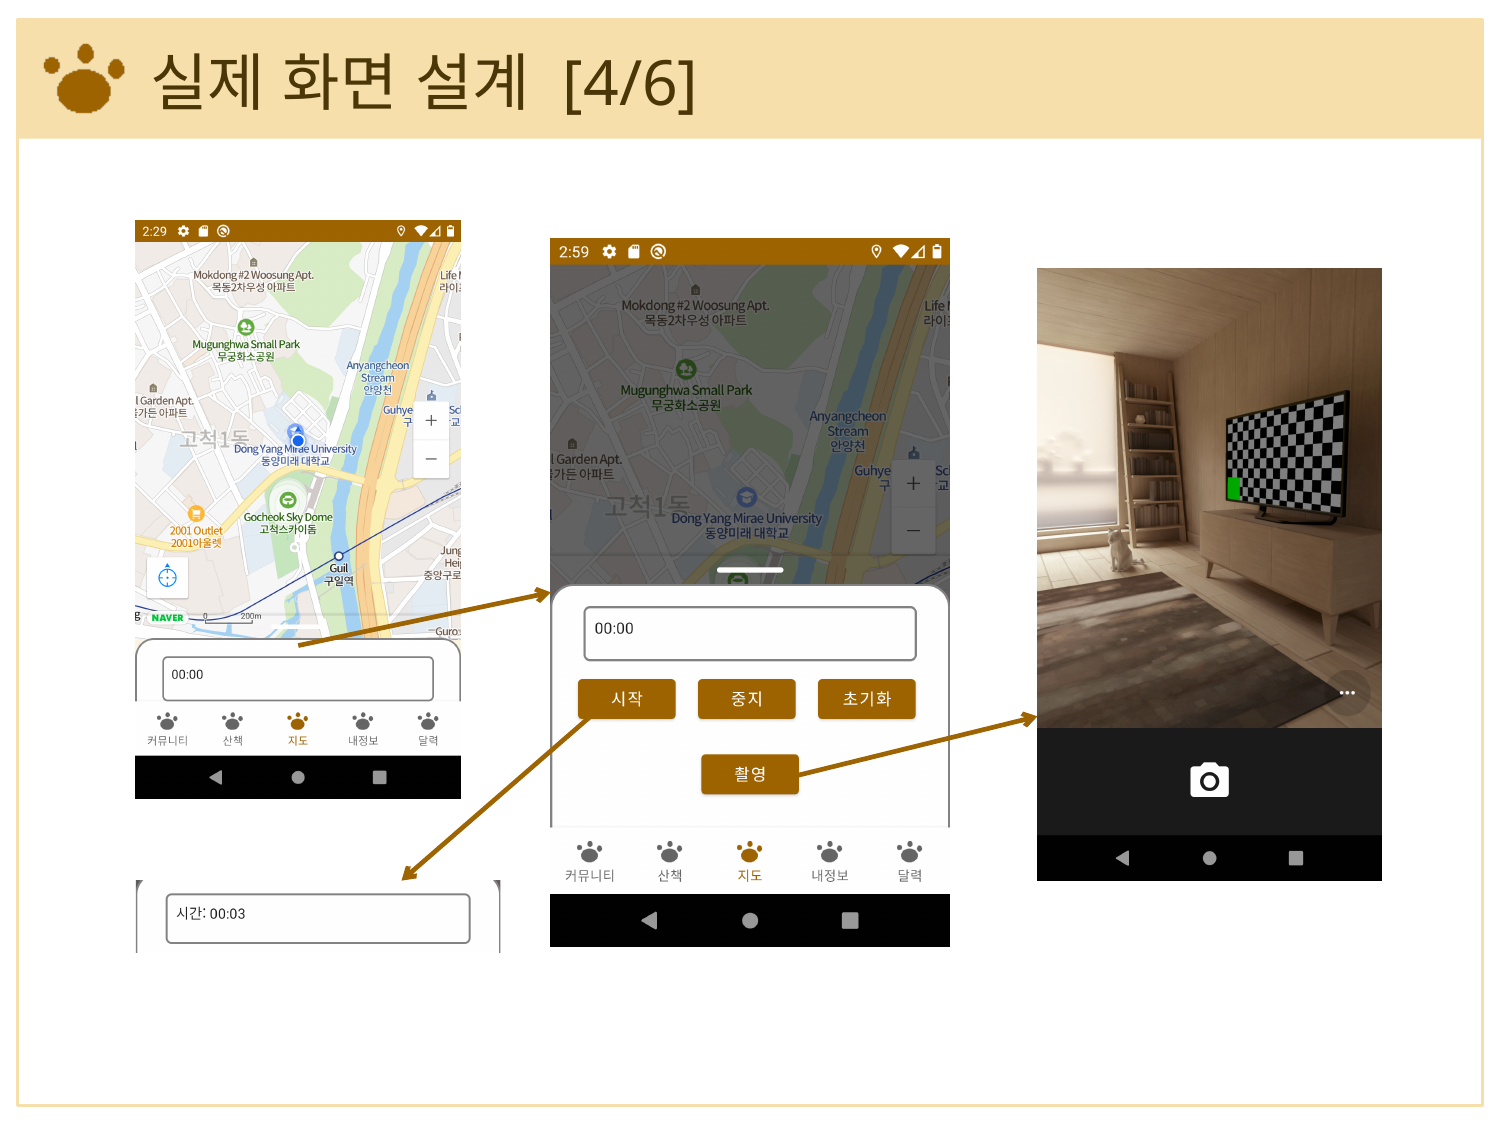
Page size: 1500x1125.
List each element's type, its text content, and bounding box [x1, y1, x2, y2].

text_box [400, 715, 591, 882]
picture [550, 237, 950, 947]
text_box [16, 18, 1484, 1107]
picture [135, 220, 462, 800]
text_box 실제 화면 설계 [4/6] [135, 35, 845, 126]
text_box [796, 715, 1038, 776]
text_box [297, 591, 552, 646]
picture [42, 42, 128, 115]
picture [1036, 267, 1383, 882]
picture [135, 880, 501, 953]
